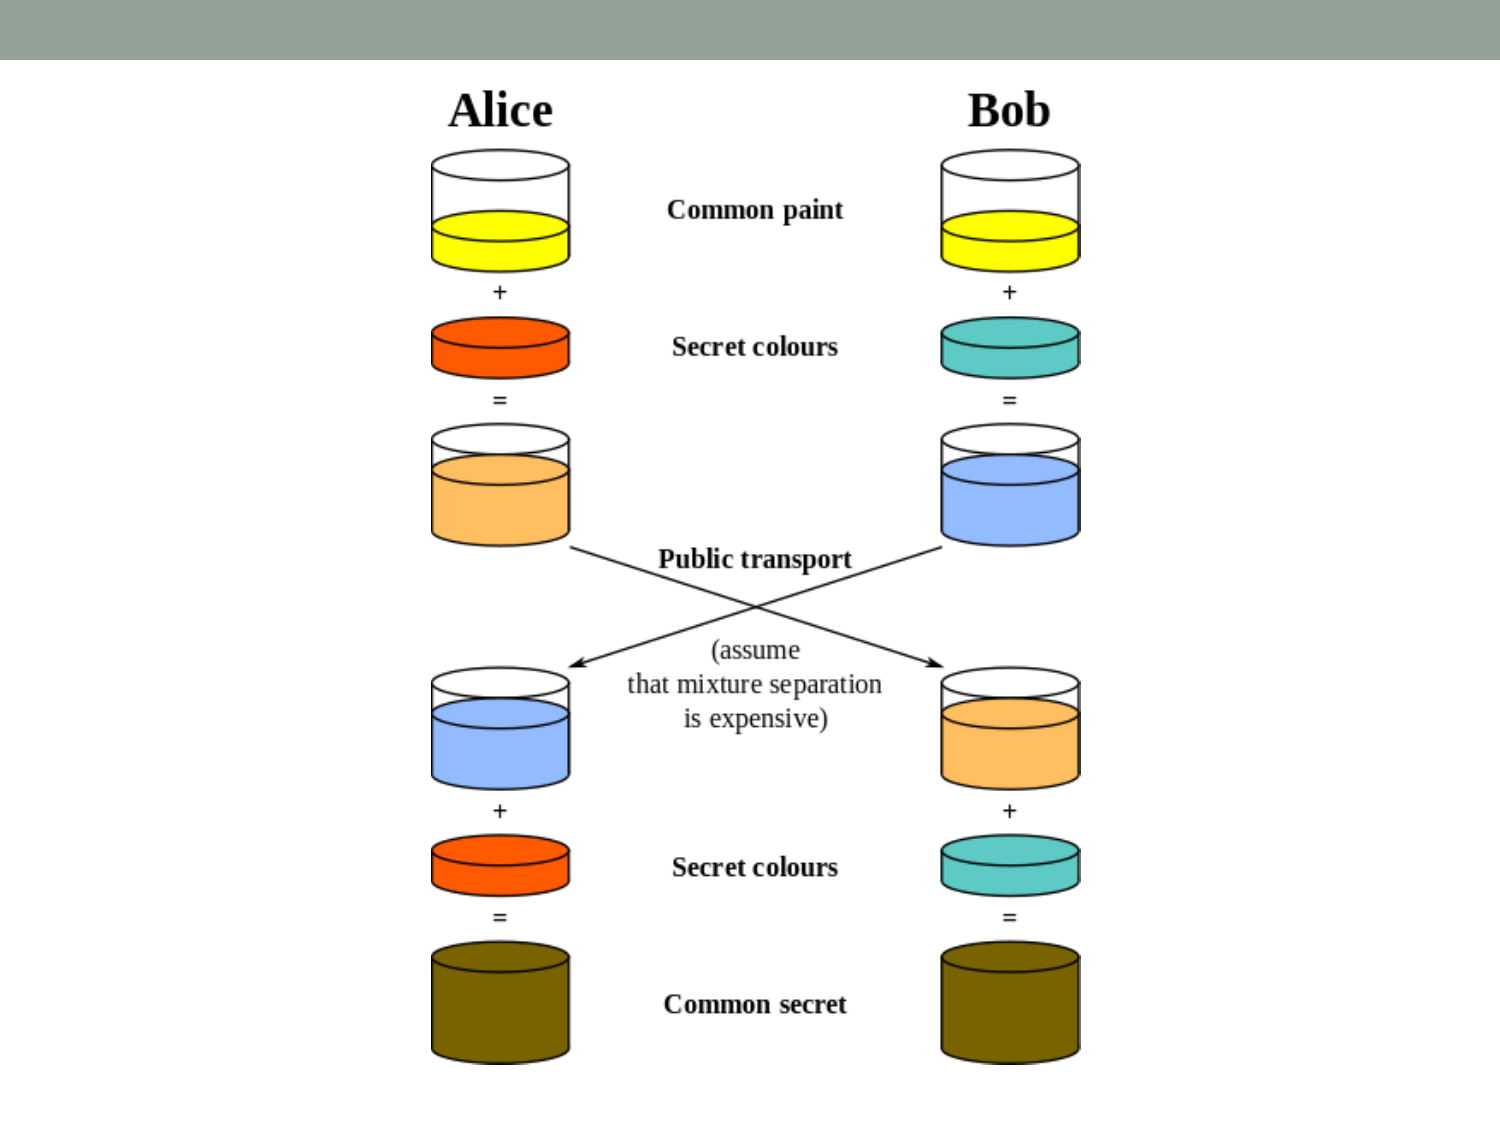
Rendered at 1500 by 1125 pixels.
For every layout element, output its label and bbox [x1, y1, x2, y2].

picture [430, 89, 1081, 1065]
